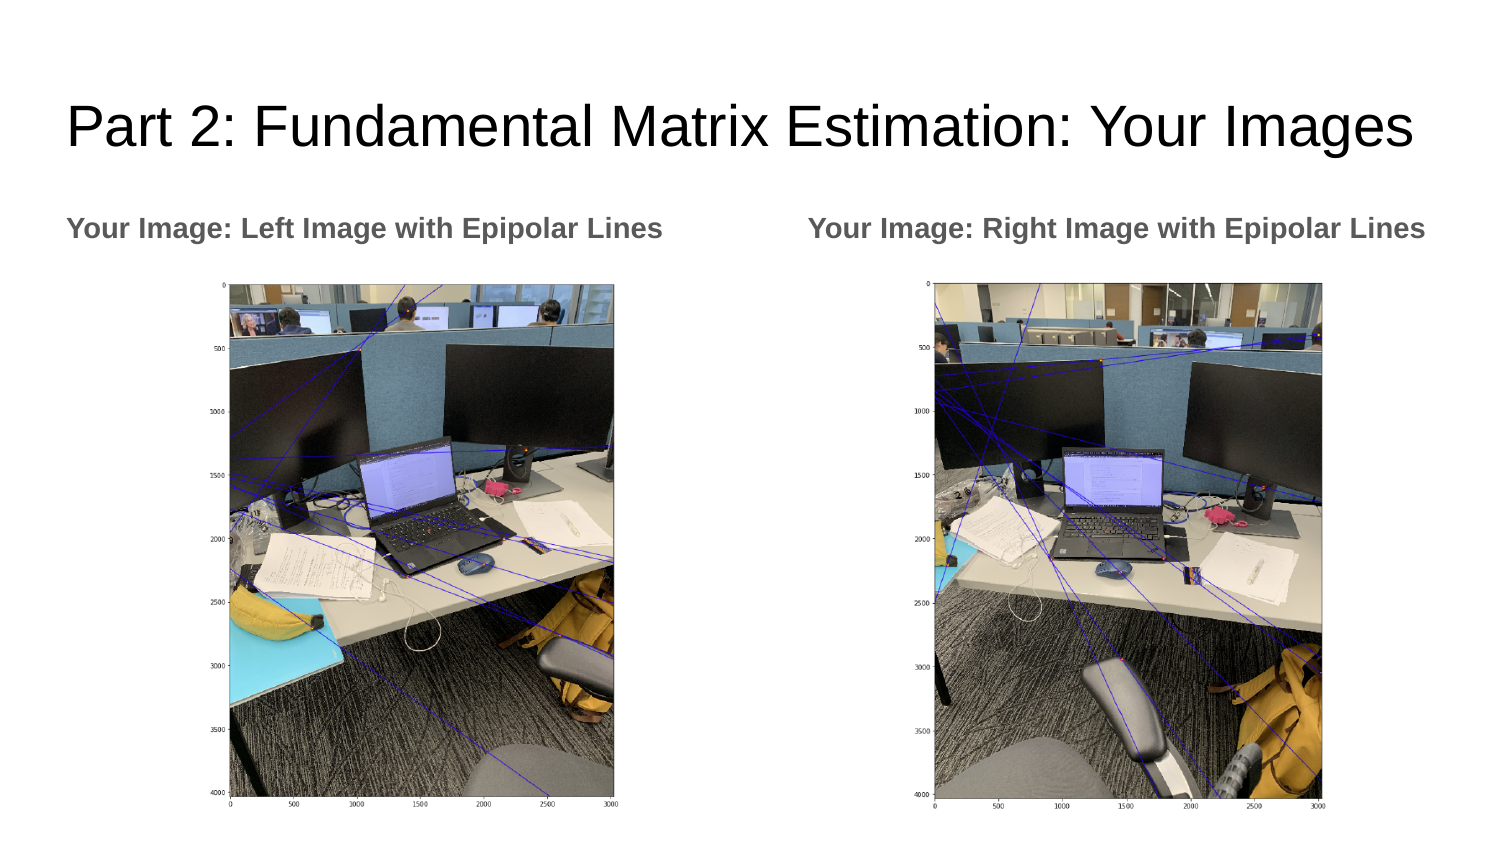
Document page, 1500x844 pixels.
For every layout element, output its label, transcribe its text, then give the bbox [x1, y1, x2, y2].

title Part 2: Fundamental Matrix Estimation: Your Images [51, 72, 1449, 167]
picture [906, 272, 1330, 815]
list Your Image: Left Image with Epipolar Lines [51, 189, 708, 750]
picture [202, 262, 638, 815]
list Your Image: Right Image with Epipolar Lines [792, 189, 1449, 750]
